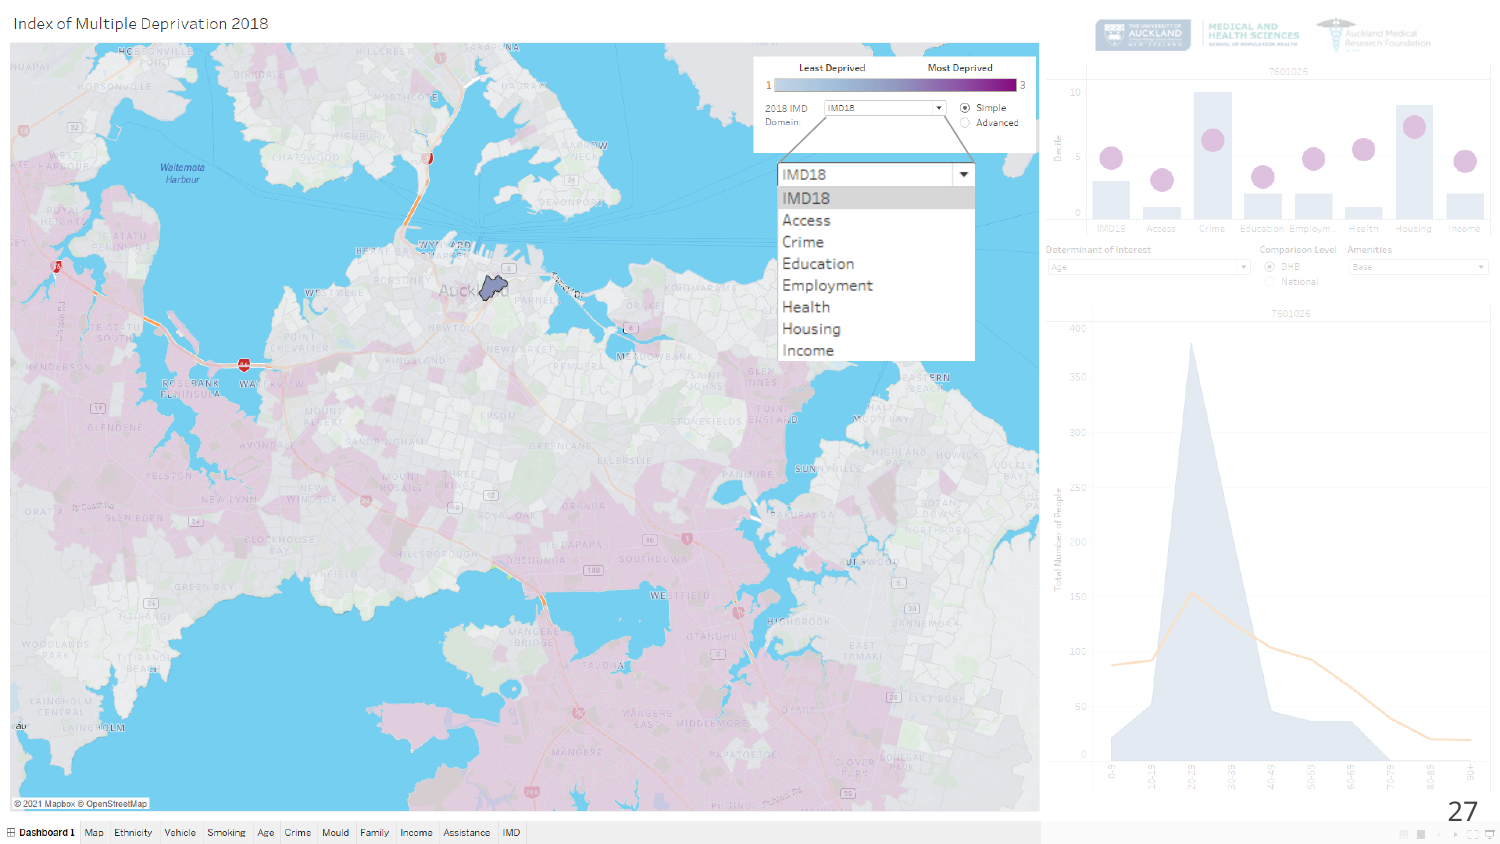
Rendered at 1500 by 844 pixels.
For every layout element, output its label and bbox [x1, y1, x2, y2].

picture [0, 0, 1500, 844]
text_box [777, 116, 827, 165]
text_box [944, 115, 976, 165]
